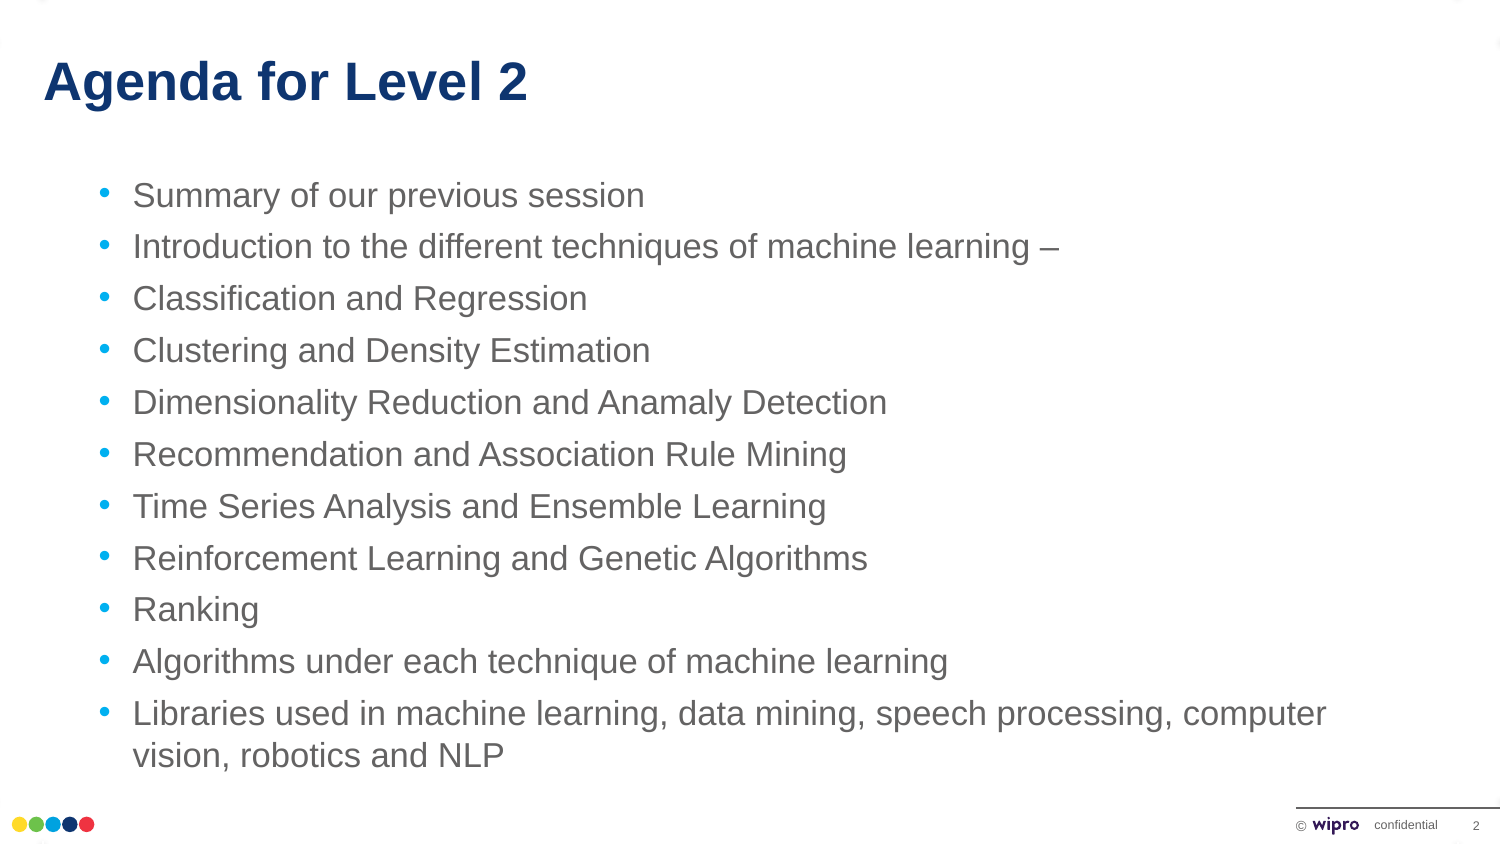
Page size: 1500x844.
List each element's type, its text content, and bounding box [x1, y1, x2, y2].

title Agenda for Level 2 [42, 42, 904, 140]
text_box Summary of our previous session Introduction to the different techniques of machine learning – Classification and Regression Clustering and Density Estimation Dimensionality Reduction and Anamaly Detection Recommendation and Association Rule Mining Time Series Analysis and Ensemble Learning Reinforcement Learning and Genetic Algorithms Ranking Algorithms under each technique of machine learning Libraries used in machine learning, data mining, speech processing, computer vision, robotics and NLP [83, 165, 1376, 785]
